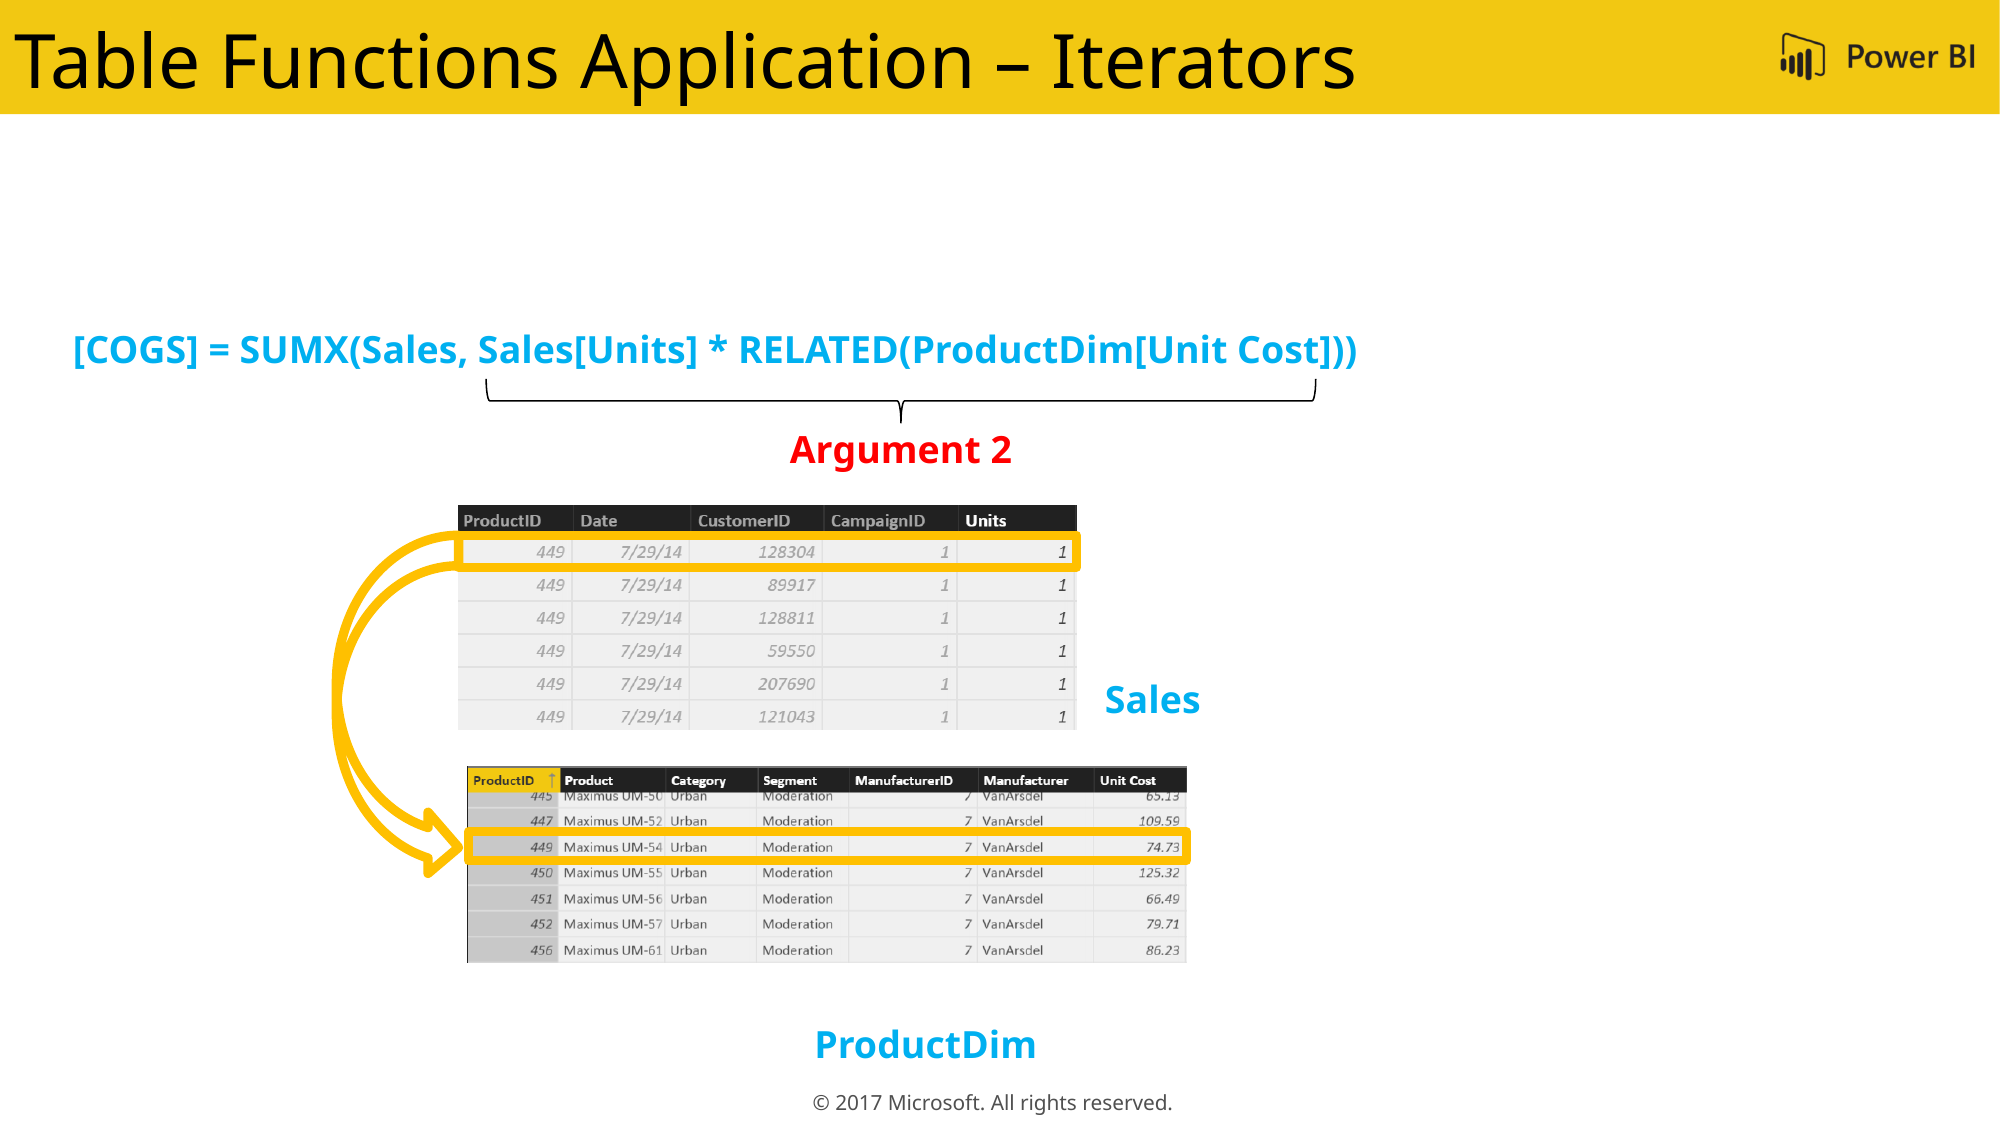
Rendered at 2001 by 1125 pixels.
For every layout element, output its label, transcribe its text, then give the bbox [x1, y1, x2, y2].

text_box ProductDim [799, 1013, 1053, 1074]
text_box [COGS] = SUMX(Sales, Sales[Units] * RELATED(ProductDim[Unit Cost])) [58, 318, 1610, 379]
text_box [485, 378, 1316, 501]
footer © 2017 Microsoft. All rights reserved. [663, 1084, 1338, 1122]
text_box [335, 534, 460, 875]
text_box [0, 0, 2000, 115]
picture [467, 765, 1187, 963]
text_box Sales [1090, 668, 1216, 729]
text_box Table Functions Application – Iterators [0, 5, 1879, 111]
picture [1768, 23, 1985, 91]
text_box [458, 505, 1077, 730]
